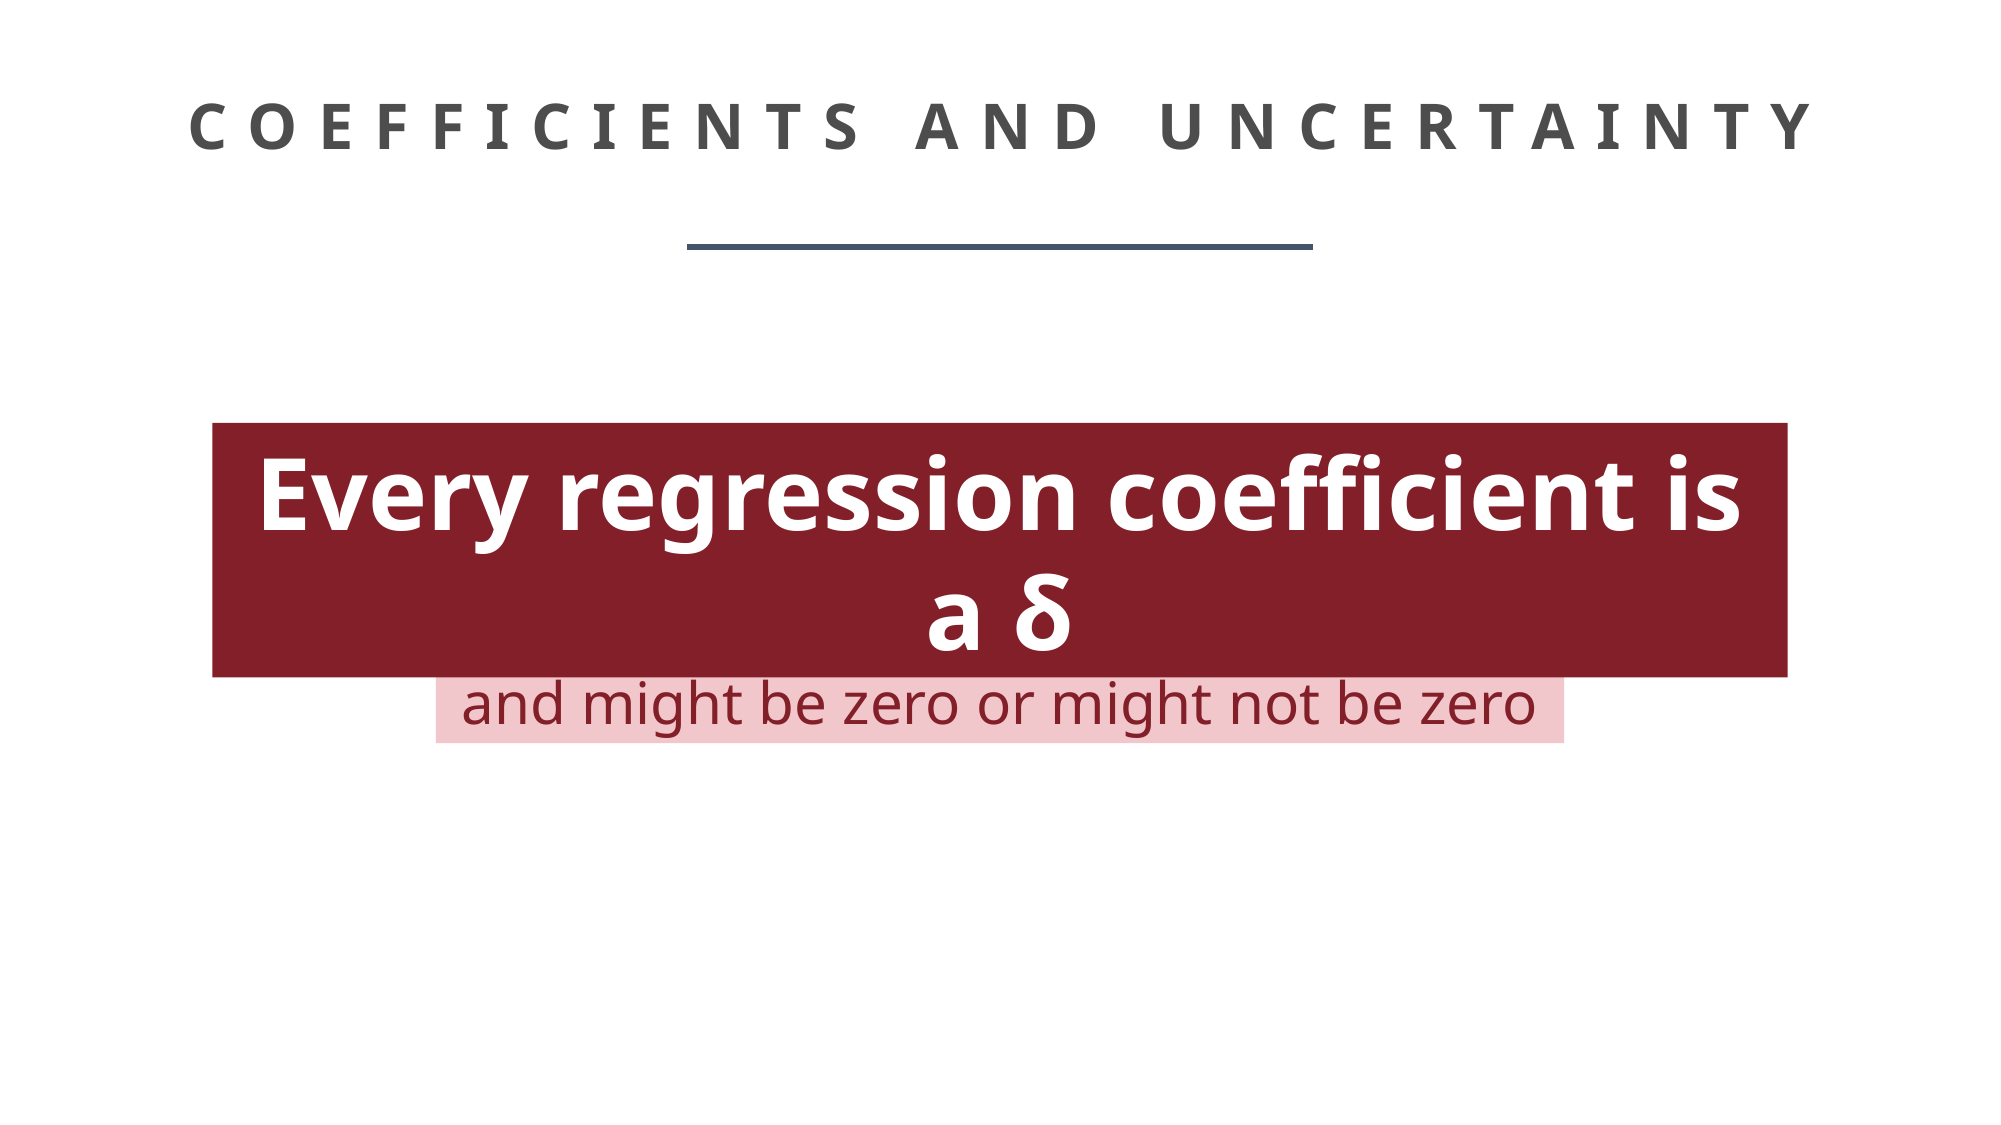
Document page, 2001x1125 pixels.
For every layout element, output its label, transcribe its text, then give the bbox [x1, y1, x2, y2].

text_box Every regression coefficient is a δ [212, 422, 1788, 678]
text_box Something that reflects the population and might be zero or might not be zero [435, 678, 1565, 744]
title COEFFICIENTS AND UNCERTAINTY [137, 46, 1863, 196]
